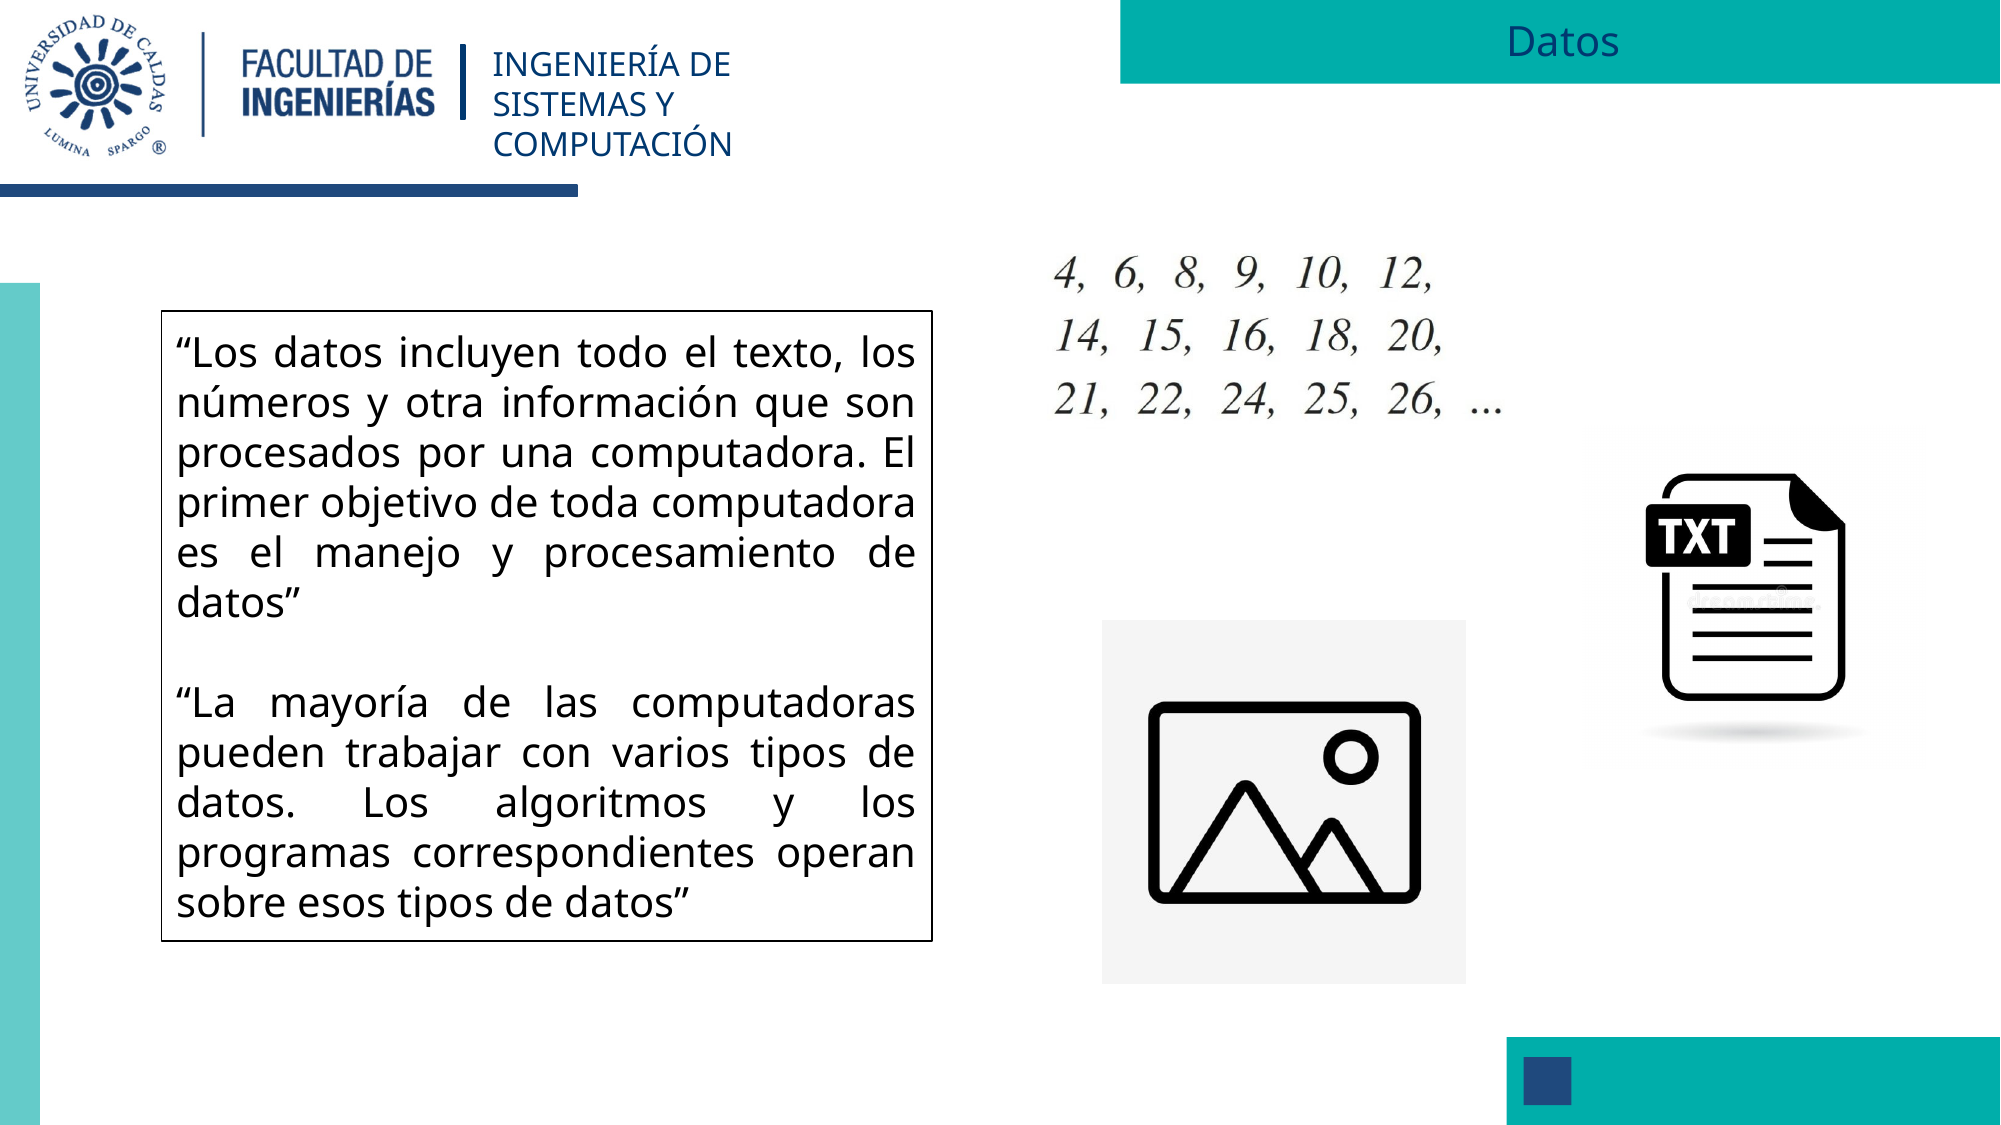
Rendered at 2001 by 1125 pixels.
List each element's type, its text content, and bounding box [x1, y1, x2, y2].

text_box [1506, 1037, 2000, 1125]
text_box Datos [1129, 0, 1998, 80]
text_box [0, 282, 40, 1125]
text_box “Los datos incluyen todo el texto, los números y otra información que son procesados por una computadora. El primer objetivo de toda computadora es el manejo y procesamiento de datos” “La mayoría de las computadoras pueden trabajar con varios tipos de datos. Los algoritmos y los programas correspondientes operan sobre esos tipos de datos” [161, 310, 932, 942]
text_box INGENIERÍA DE SISTEMAS Y COMPUTACIÓN [477, 28, 841, 179]
picture [0, 0, 464, 173]
text_box [0, 184, 578, 197]
text_box [1120, 0, 2000, 84]
text_box [1523, 1057, 1572, 1106]
picture [1102, 620, 1467, 984]
picture [959, 184, 1926, 769]
